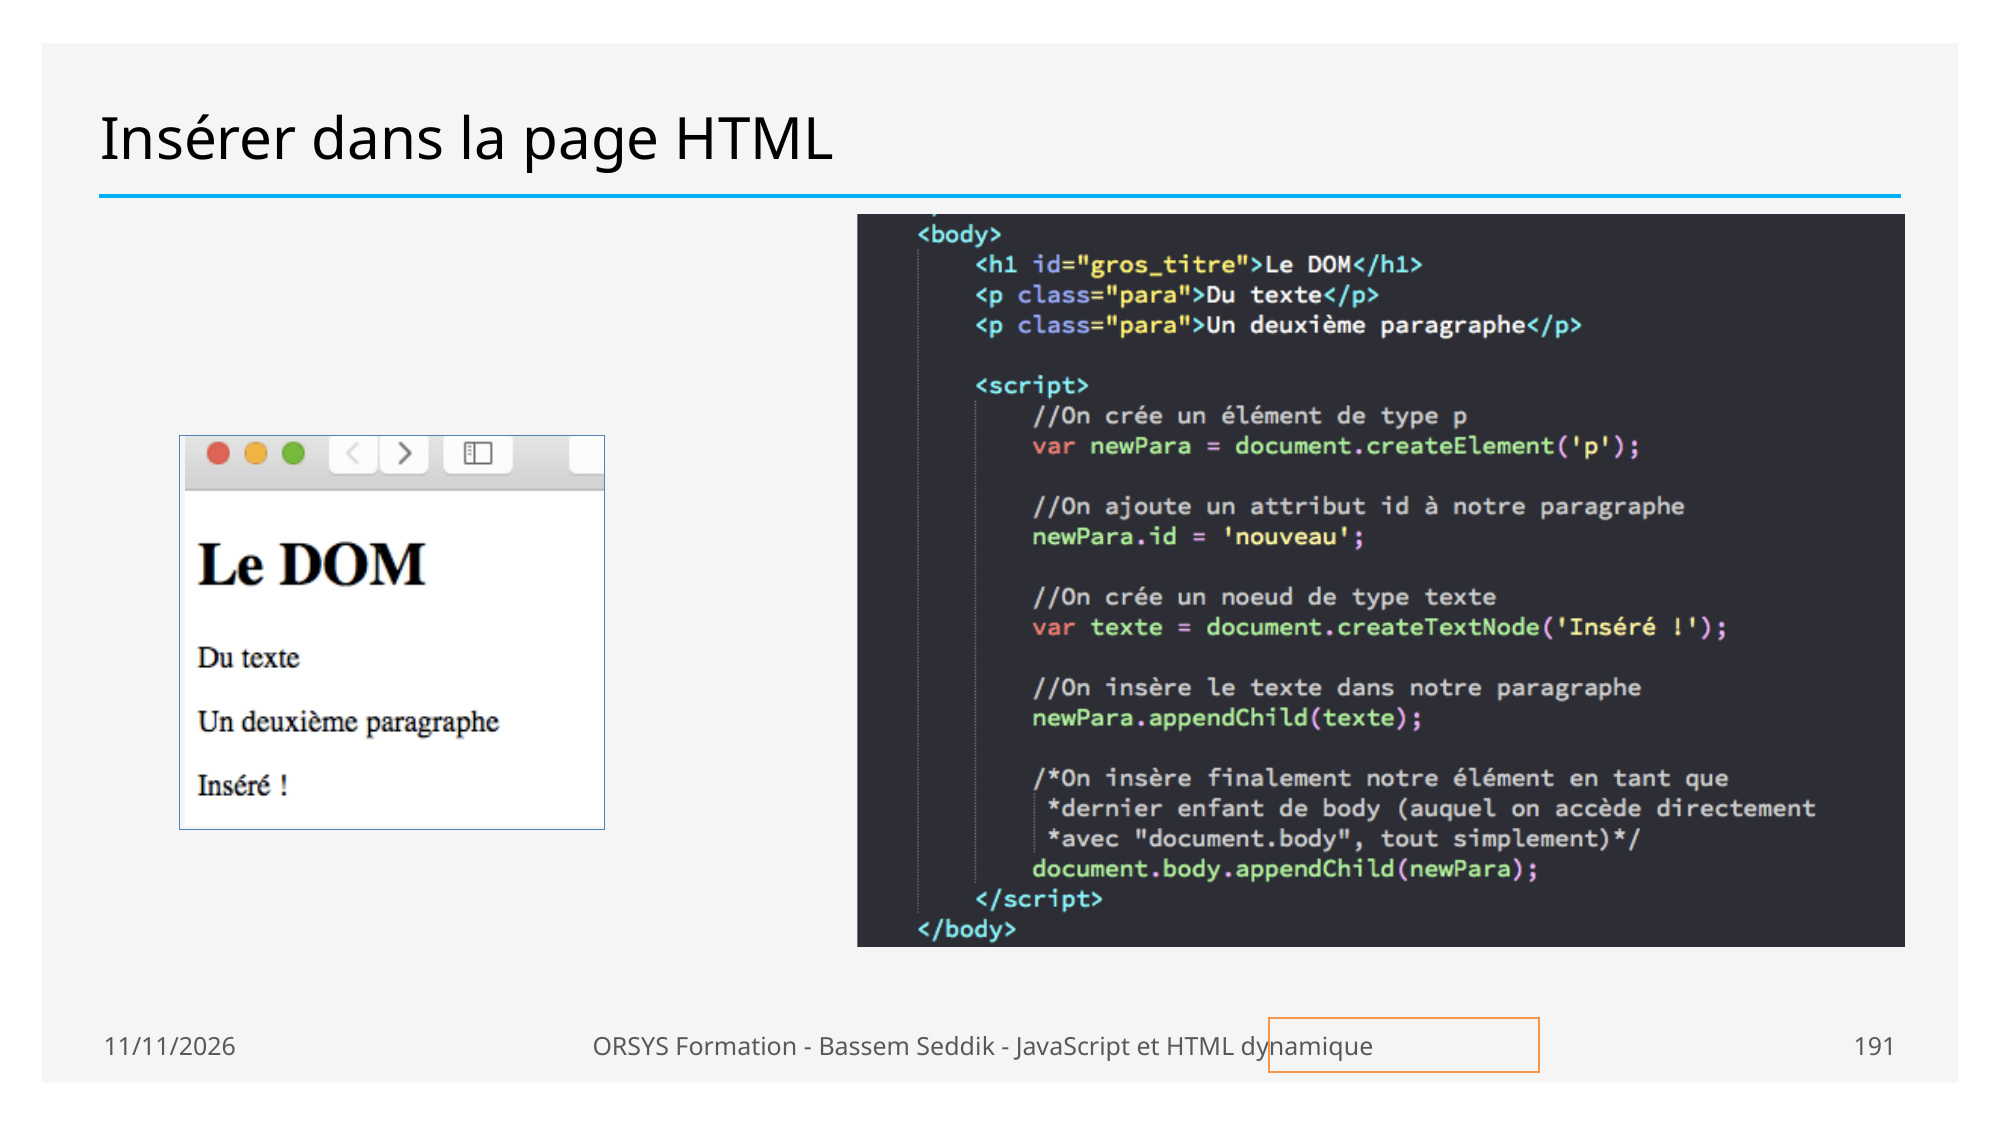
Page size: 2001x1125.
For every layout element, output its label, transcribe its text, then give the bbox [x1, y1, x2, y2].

slide_number 191 [1626, 1017, 1912, 1078]
picture [857, 214, 1906, 947]
picture [179, 435, 605, 830]
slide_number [88, 1017, 340, 1078]
title Insérer dans la page HTML [85, 73, 1888, 179]
footer ORSYS Formation - Bassem Seddik - JavaScript et HTML dynamique [340, 1017, 1626, 1078]
